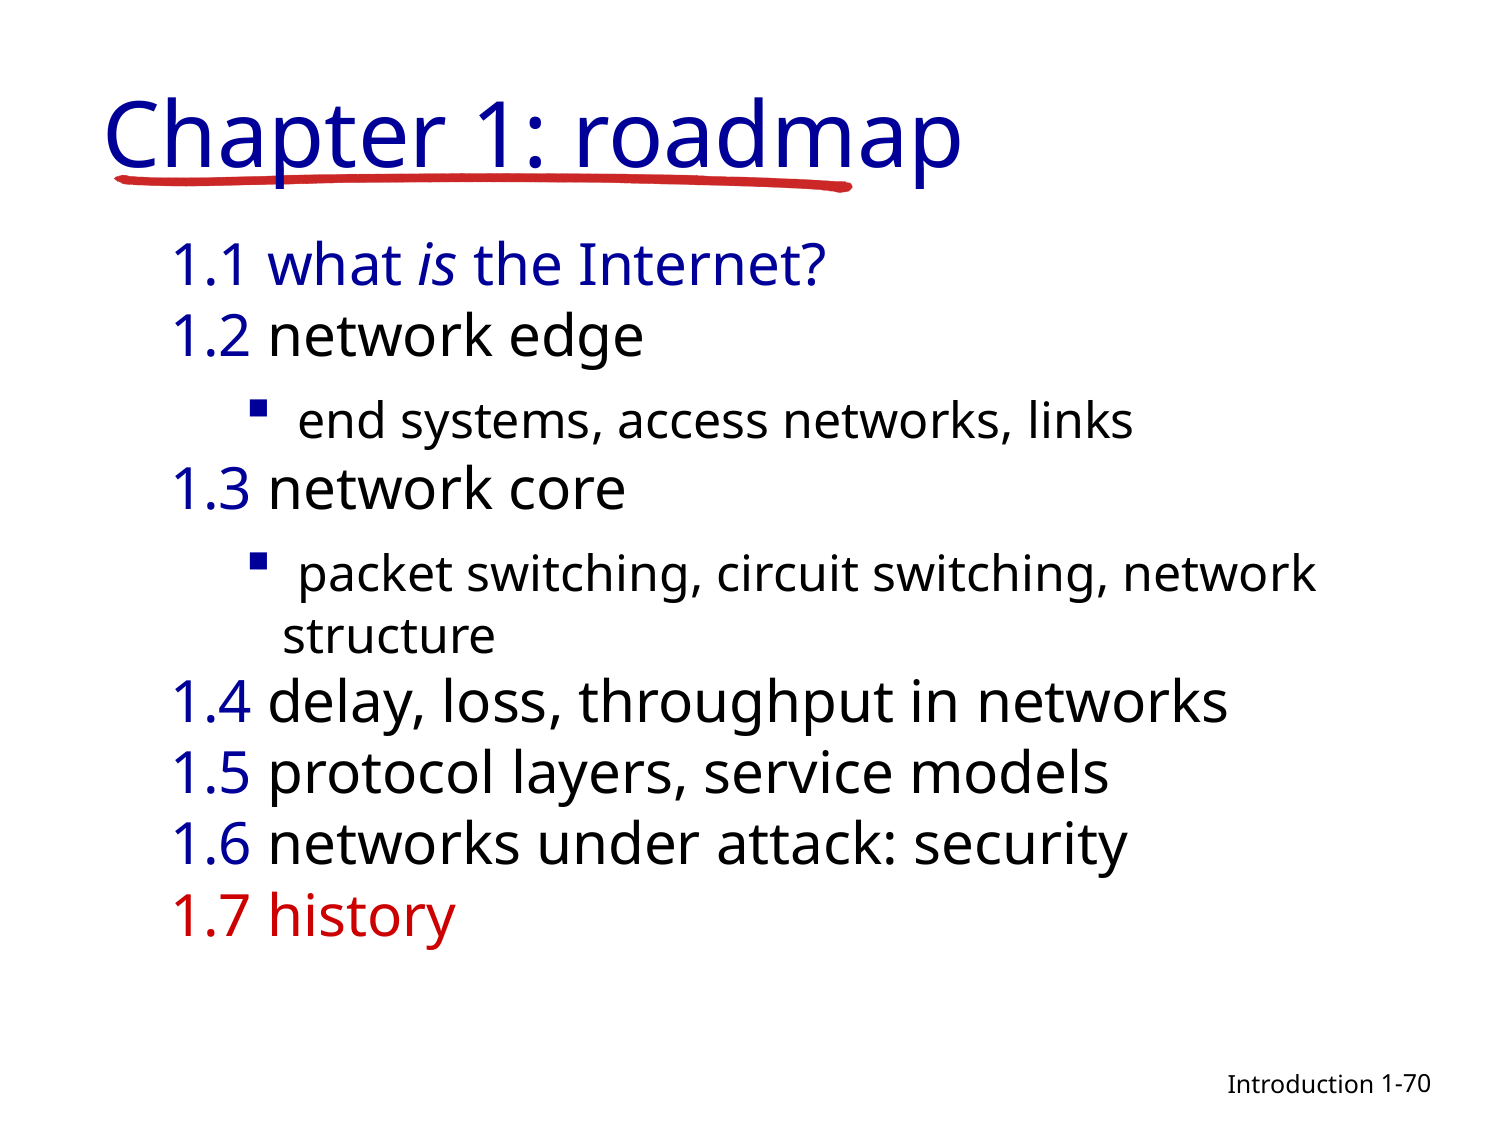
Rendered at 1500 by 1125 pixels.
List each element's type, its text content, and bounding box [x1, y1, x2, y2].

picture [111, 168, 862, 198]
title Chapter 1: roadmap [87, 37, 1363, 225]
footer Introduction [914, 1060, 1391, 1109]
slide_number 1-70 [1365, 1059, 1477, 1106]
list 1.1 what is the Internet? 1.2 network edge end systems, access networks, links 1.3 network core packet switching, circuit switching, network structure 1.4 delay, loss, throughput in networks 1.5 protocol layers, service models 1.6 networks under attack: security 1.7 history [79, 230, 1427, 994]
